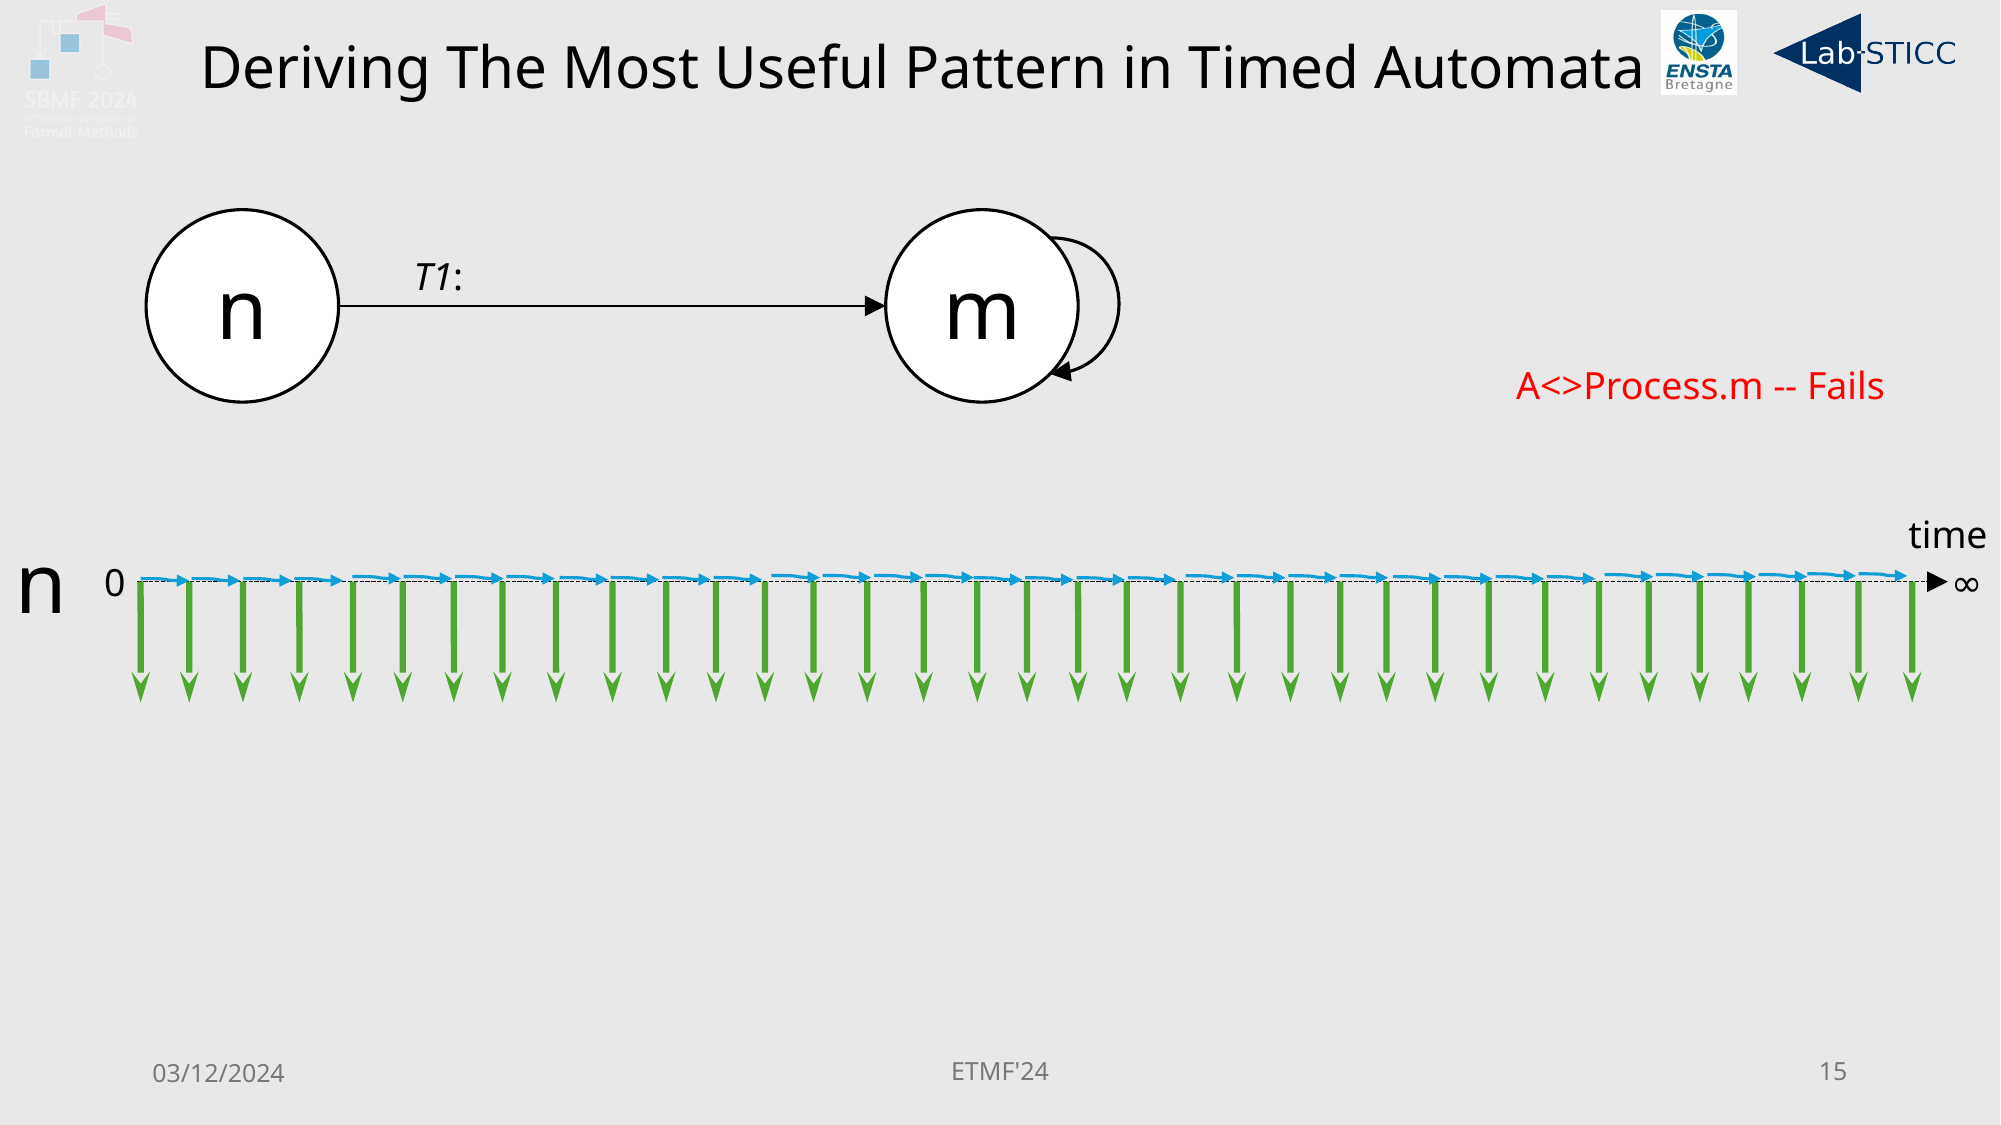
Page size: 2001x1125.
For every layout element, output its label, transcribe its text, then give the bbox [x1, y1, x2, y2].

text_box [1795, 681, 1809, 703]
text_box [606, 681, 619, 703]
text_box [1482, 681, 1496, 703]
text_box [396, 681, 409, 703]
text_box [338, 295, 886, 317]
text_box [822, 574, 872, 579]
text_box [496, 681, 509, 703]
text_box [1546, 576, 1596, 580]
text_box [770, 574, 821, 579]
text_box [1174, 681, 1187, 703]
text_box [973, 577, 1023, 581]
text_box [454, 575, 505, 580]
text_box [1443, 576, 1494, 580]
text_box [293, 578, 344, 582]
text_box [1852, 681, 1865, 703]
text_box [447, 681, 461, 703]
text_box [924, 574, 975, 579]
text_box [351, 575, 402, 580]
text_box A<>Process.m -- Fails [1501, 354, 1923, 415]
text_box [1642, 681, 1655, 703]
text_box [1604, 574, 1654, 578]
text_box ∞ [1936, 551, 1998, 612]
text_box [1758, 574, 1808, 578]
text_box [712, 577, 763, 581]
text_box [1334, 681, 1347, 703]
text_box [1287, 575, 1338, 579]
text_box [917, 681, 930, 703]
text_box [610, 577, 660, 581]
text_box 0 [89, 551, 141, 612]
text_box [549, 681, 563, 703]
text_box [236, 681, 250, 703]
text_box [293, 681, 306, 703]
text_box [1127, 577, 1177, 581]
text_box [1236, 575, 1286, 579]
picture [1661, 10, 1737, 95]
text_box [1495, 576, 1545, 580]
text_box [346, 681, 360, 703]
text_box [709, 681, 723, 703]
text_box [1020, 681, 1034, 703]
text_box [242, 578, 293, 582]
footer ETMF'24 [662, 1042, 1338, 1103]
text_box time [1893, 503, 2000, 564]
text_box [1592, 681, 1606, 703]
text_box n [144, 208, 341, 404]
text_box [1071, 681, 1085, 703]
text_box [1185, 575, 1235, 579]
text_box T1: [398, 245, 478, 305]
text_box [981, 305, 1119, 309]
text_box [758, 681, 772, 703]
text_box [1339, 575, 1389, 579]
text_box [1230, 681, 1244, 703]
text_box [661, 577, 712, 581]
text_box [134, 681, 147, 703]
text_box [403, 575, 453, 580]
text_box [660, 681, 673, 703]
text_box n [1, 522, 83, 638]
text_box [1024, 577, 1075, 581]
text_box m [884, 208, 1080, 404]
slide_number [137, 1042, 588, 1103]
text_box [861, 681, 874, 703]
text_box [1380, 681, 1393, 703]
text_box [505, 575, 556, 580]
text_box [971, 681, 984, 703]
text_box [1539, 681, 1552, 703]
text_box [191, 578, 241, 582]
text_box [1076, 577, 1126, 581]
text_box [1806, 573, 1857, 577]
text_box Deriving The Most Useful Pattern in Timed Automata [185, 22, 1660, 108]
text_box [1906, 681, 1919, 703]
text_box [873, 574, 924, 579]
text_box [807, 681, 820, 703]
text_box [1858, 573, 1908, 577]
slide_number 15 [1412, 1042, 1863, 1103]
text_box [1392, 576, 1442, 580]
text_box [1655, 574, 1705, 578]
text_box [559, 577, 609, 581]
text_box [1742, 681, 1755, 703]
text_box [1706, 574, 1757, 578]
text_box [183, 681, 196, 703]
text_box [1120, 681, 1133, 703]
text_box [1284, 681, 1297, 703]
picture [1773, 13, 1955, 93]
text_box [1429, 681, 1442, 703]
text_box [140, 578, 190, 582]
text_box [1693, 681, 1707, 703]
